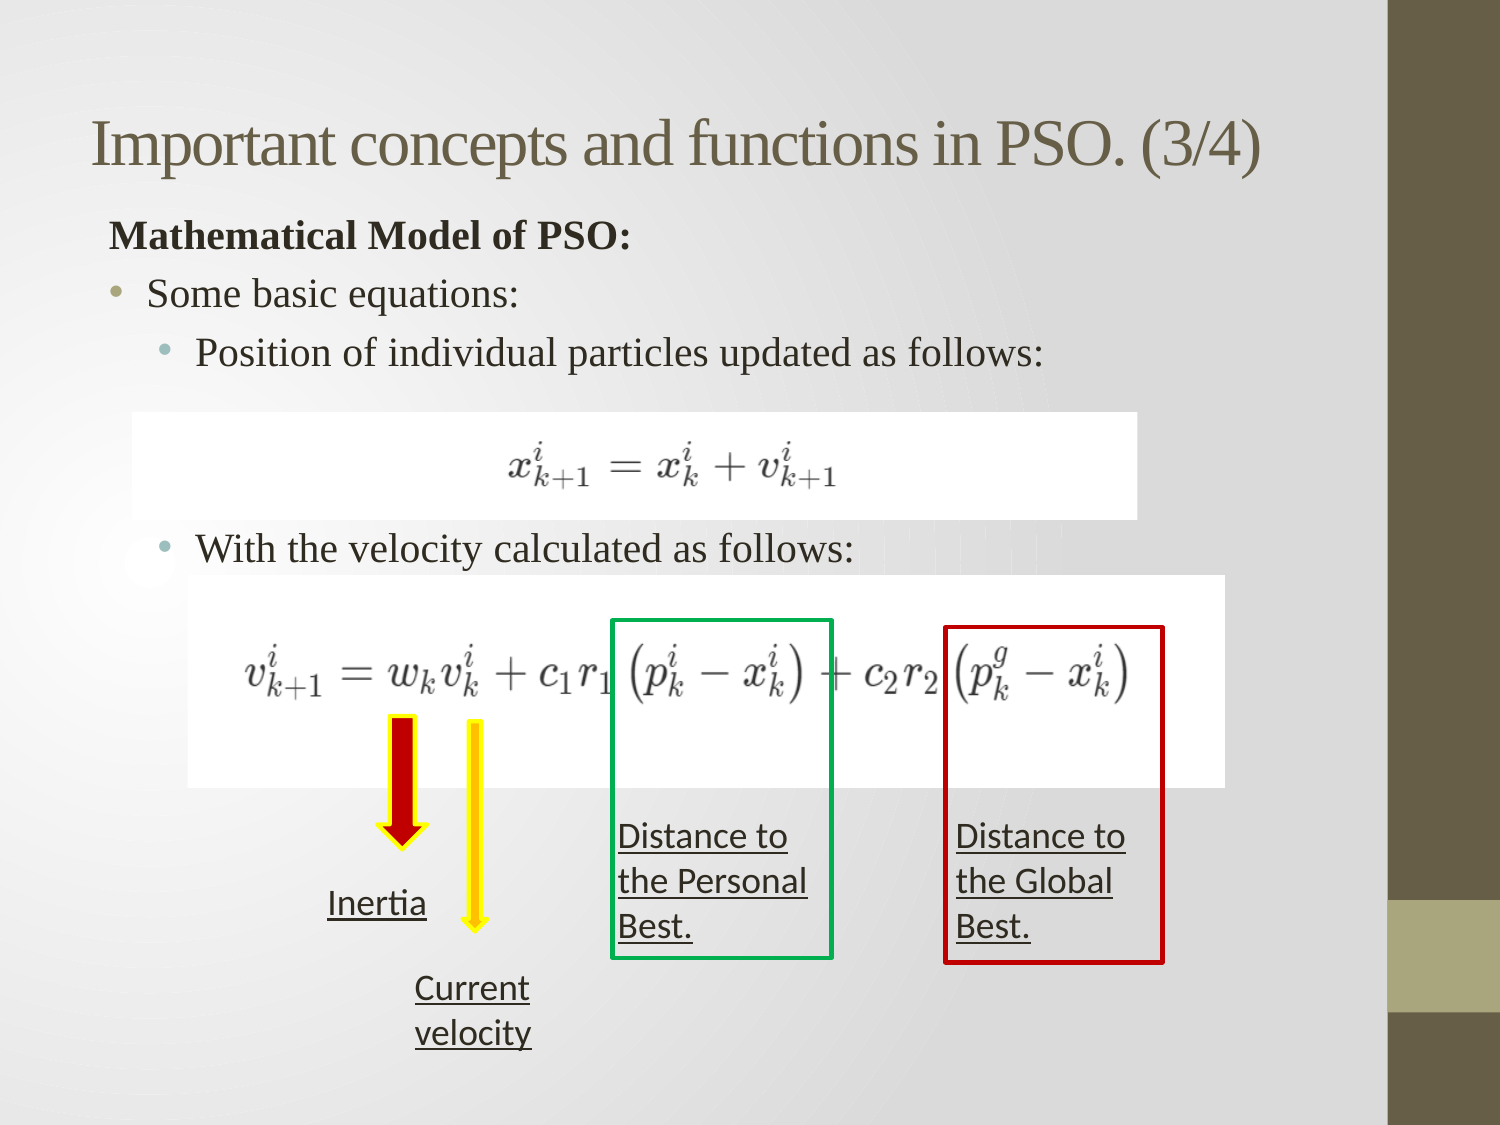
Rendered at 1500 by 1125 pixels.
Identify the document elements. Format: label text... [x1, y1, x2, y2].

text_box Inertia [312, 870, 463, 931]
text_box Distance to the Global Best. [940, 804, 1183, 954]
list Mathematical Model of PSO: Some basic equations: Position of individual particles updated as follows: With the velocity calculated as follows: [75, 200, 1325, 1050]
picture [131, 411, 1138, 520]
text_box [943, 794, 1165, 804]
text_box [610, 954, 834, 960]
text_box Distance to the Personal Best. [603, 804, 842, 954]
text_box [460, 794, 490, 934]
picture [186, 574, 1226, 788]
title Important concepts and functions in PSO. (3/4) [75, 45, 1325, 200]
text_box [610, 794, 834, 804]
text_box [375, 794, 430, 852]
text_box [943, 954, 1165, 965]
text_box Current velocity [399, 955, 563, 1061]
